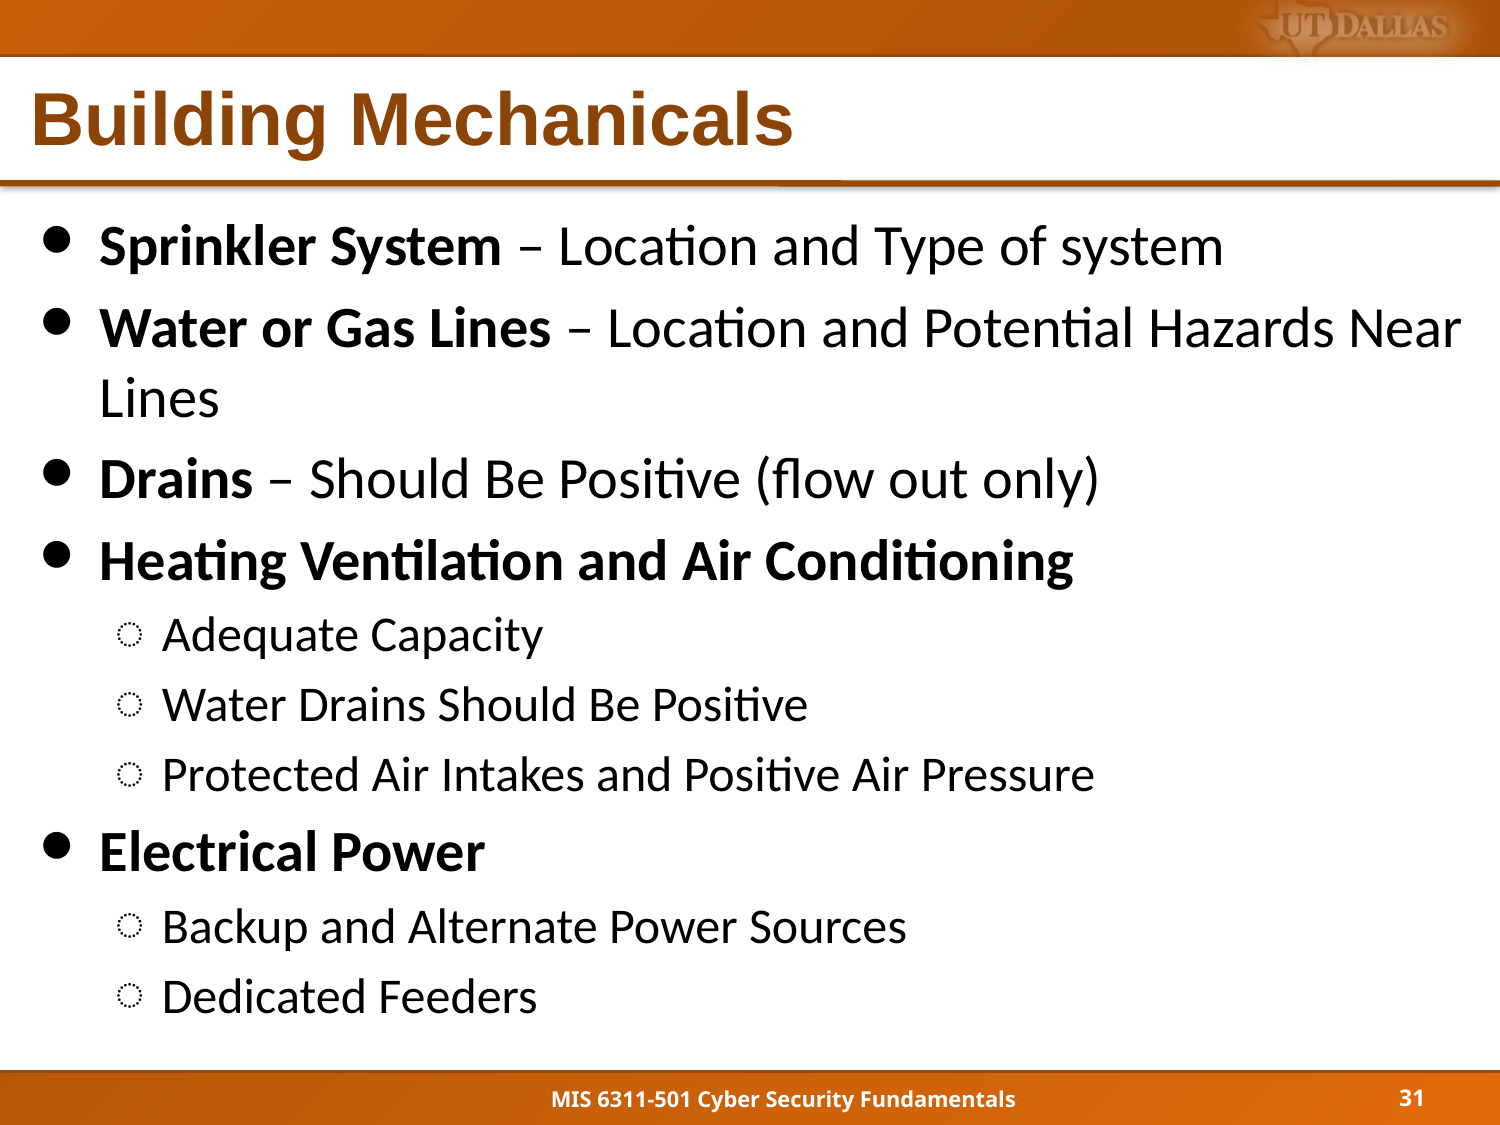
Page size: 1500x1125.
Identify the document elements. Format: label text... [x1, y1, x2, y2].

list Sprinkler System – Location and Type of system Water or Gas Lines – Location and Potential Hazards Near Lines Drains – Should Be Positive (flow out only) Heating Ventilation and Air Conditioning Adequate Capacity Water Drains Should Be Positive Protected Air Intakes and Positive Air Pressure Electrical Power Backup and Alternate Power Sources Dedicated Feeders [24, 199, 1500, 1077]
picture [1218, 0, 1500, 64]
slide_number 31 [1350, 1076, 1475, 1120]
title Building Mechanicals [0, 64, 1500, 178]
